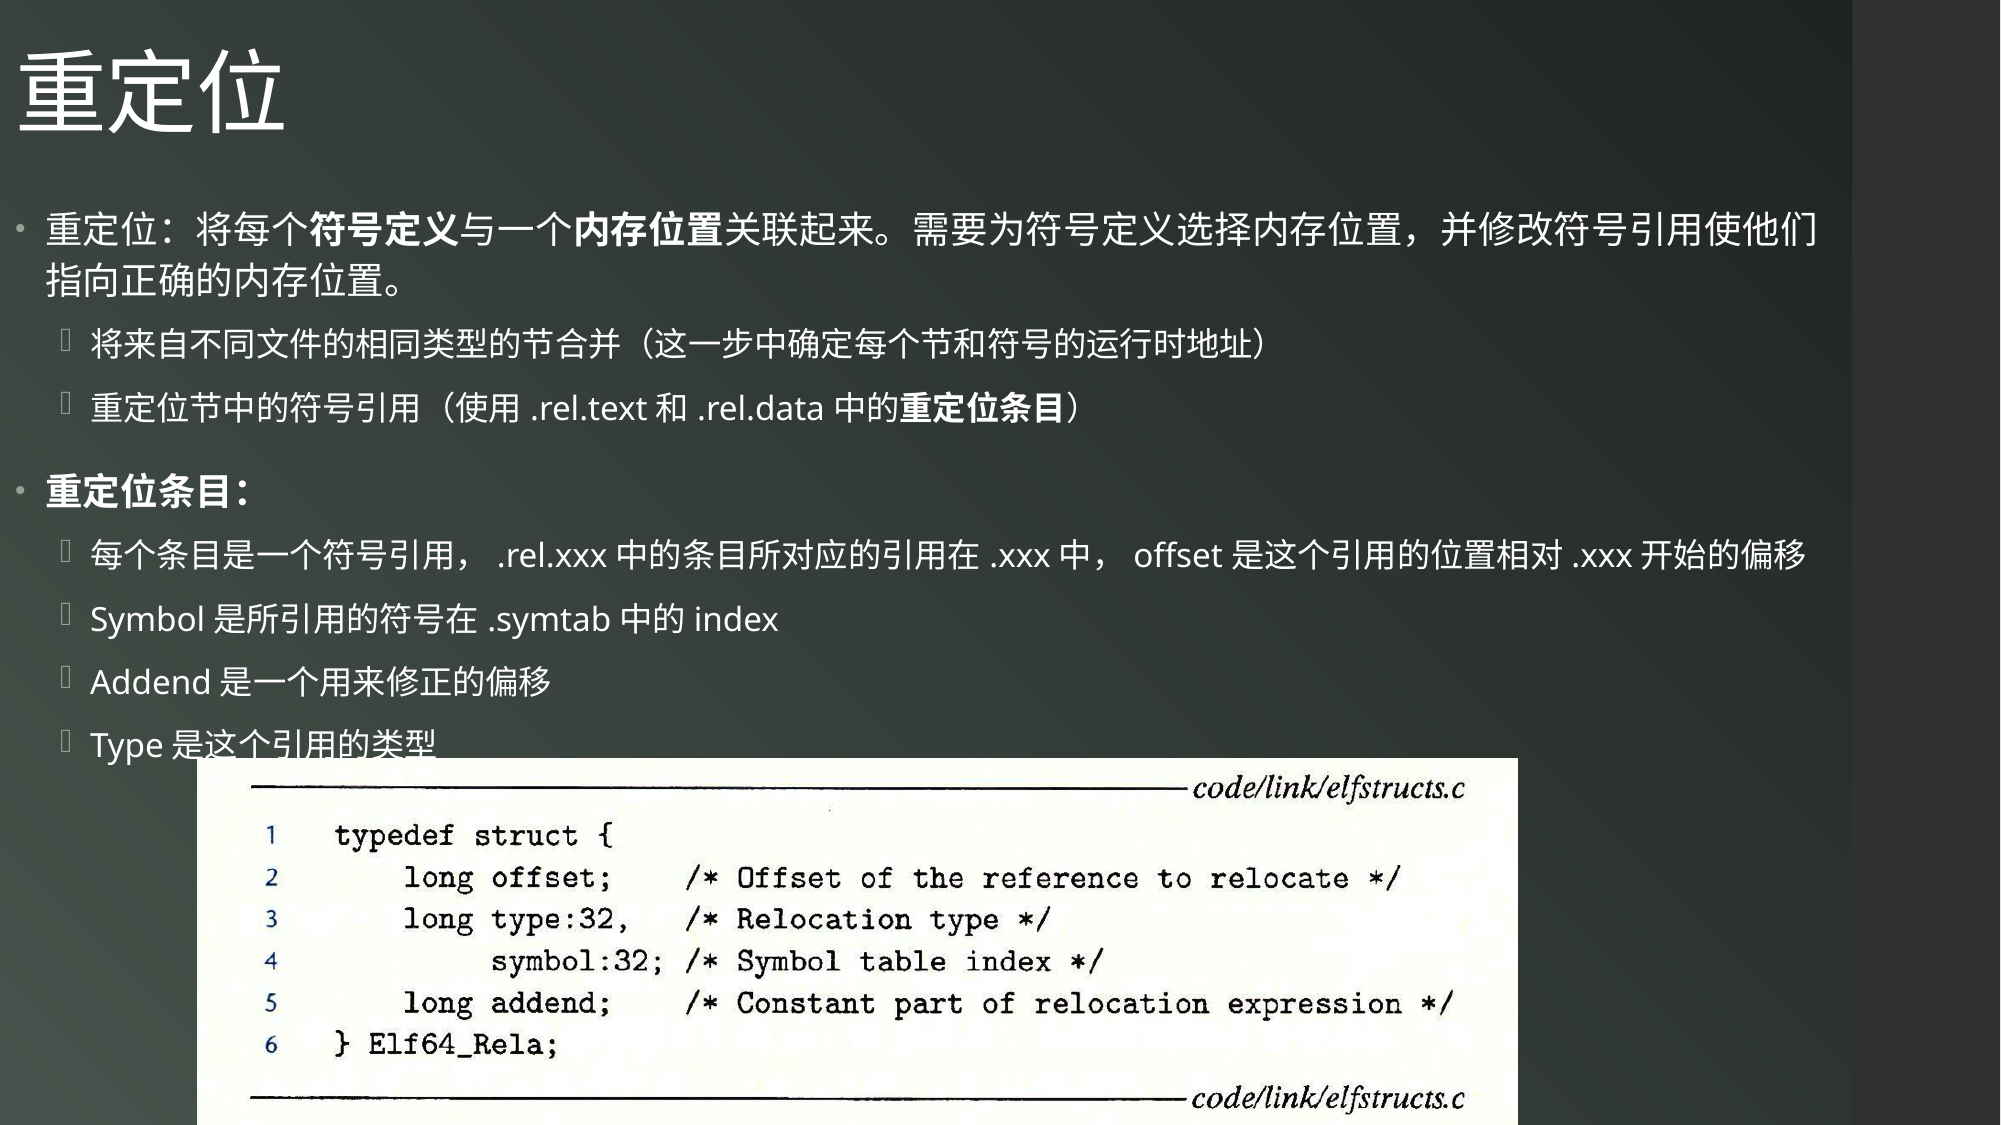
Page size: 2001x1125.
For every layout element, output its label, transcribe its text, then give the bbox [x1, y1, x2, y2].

list 重定位：将每个符号定义与一个内存位置关联起来。需要为符号定义选择内存位置，并修改符号引用使他们指向正确的内存位置。 将来自不同文件的相同类型的节合并（这一步中确定每个节和符号的运行时地址） 重定位节中的符号引用（使用.rel.text和.rel.data中的重定位条目） 重定位条目： 每个条目是一个符号引用，.rel.xxx中的条目所对应的引用在.xxx中，offset是这个引用的位置相对.xxx开始的偏移 Symbol是所引用的符号在.symtab中的index Addend是一个用来修正的偏移 Type是这个引用的类型 [0, 192, 1851, 1125]
picture [197, 758, 1518, 1125]
title 重定位 [0, 0, 1590, 154]
